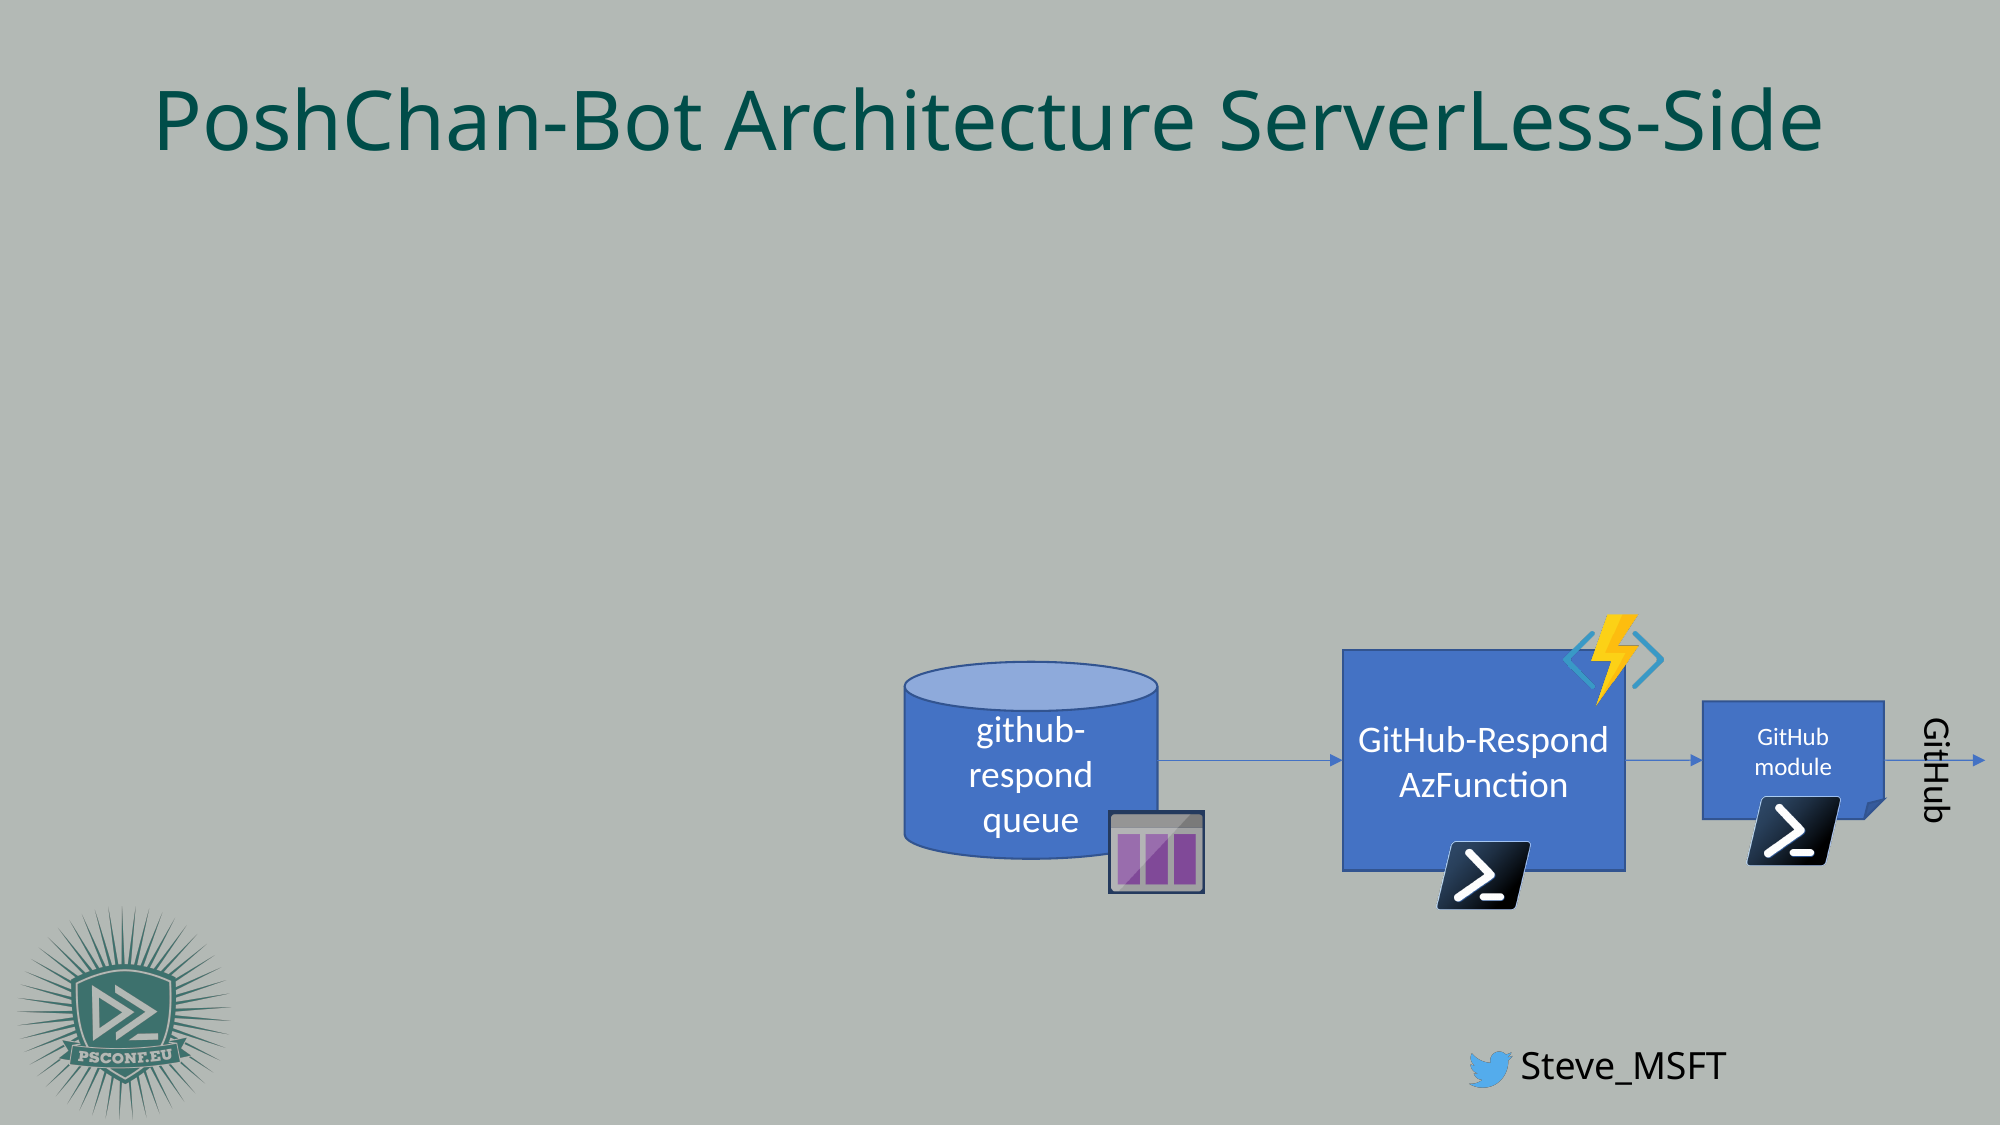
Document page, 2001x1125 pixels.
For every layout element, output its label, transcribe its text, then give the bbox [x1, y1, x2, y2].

text_box GitHub-Respond AzFunction [1342, 649, 1626, 872]
picture [1108, 810, 1205, 894]
picture [1563, 610, 1664, 711]
text_box github-respond queue [903, 660, 1159, 860]
title PoshChan-Bot Architecture ServerLess-Side [137, 59, 1863, 188]
text_box GitHub [1909, 702, 1970, 760]
picture [1746, 796, 1841, 866]
text_box GitHub module [1701, 700, 1888, 821]
footer Steve_MSFT [1505, 1037, 1863, 1098]
picture [1458, 1037, 1523, 1103]
picture [1436, 841, 1531, 910]
text_box GitHub [1909, 761, 1970, 840]
